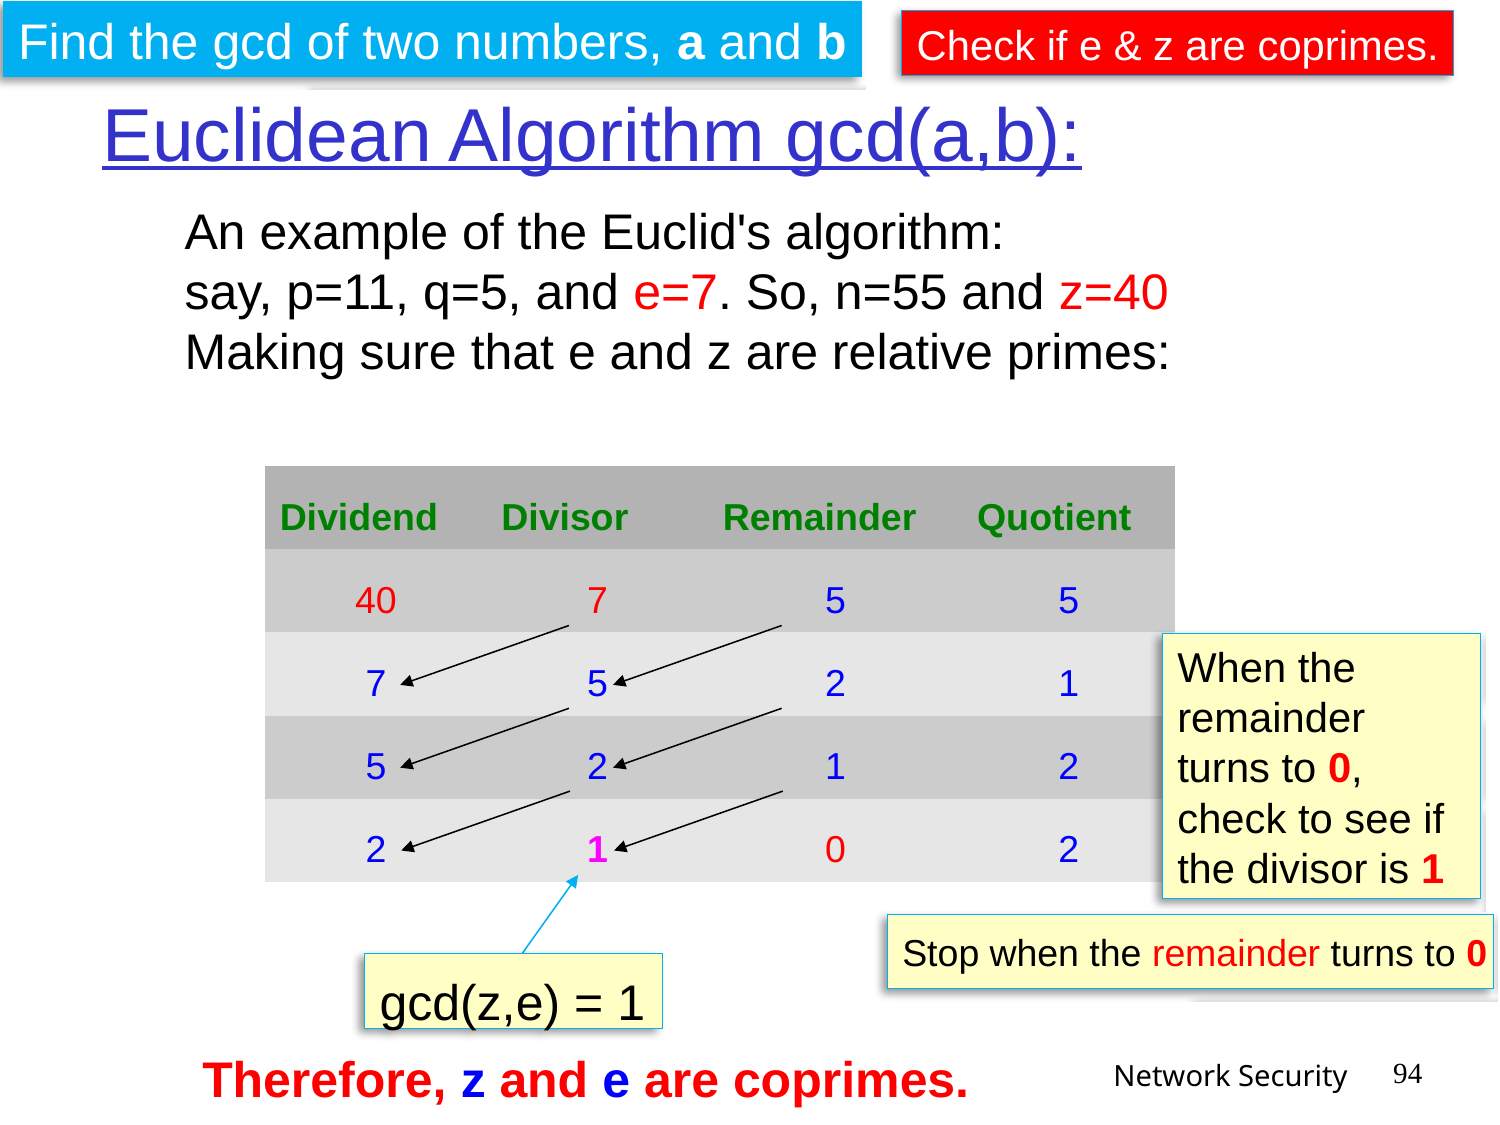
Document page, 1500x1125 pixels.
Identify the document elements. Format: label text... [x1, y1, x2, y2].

table_cell 1 [487, 799, 708, 882]
text_box [612, 625, 781, 687]
table_cell 2 [487, 716, 708, 799]
table_cell 0 [708, 799, 962, 882]
table_cell 1 [708, 716, 962, 799]
text_box An example of the Euclid's algorithm: say, p=11, q=5, and e=7. So, n=55 and z=40 Making sure that e and z are relative primes: [169, 192, 1187, 568]
text_box Therefore, z and e are coprimes. [187, 1030, 1019, 1115]
table_header Remainder [708, 466, 962, 549]
table_cell 5 [708, 549, 962, 632]
table_header Quotient [962, 466, 1175, 549]
text_box Find the gcd of two numbers, a and b [3, 1, 862, 77]
title Euclidean Algorithm gcd(a,b): [87, 37, 1453, 225]
text_box [612, 708, 781, 770]
text_box [400, 708, 569, 770]
table_header Dividend [265, 466, 487, 549]
text_box gcd(z,e) = 1 [364, 953, 663, 1029]
text_box Check if e & z are coprimes. [901, 10, 1454, 76]
table_cell 40 [265, 549, 487, 632]
text_box [614, 791, 783, 853]
table_header Divisor [487, 466, 708, 549]
text_box [401, 791, 570, 853]
table_cell 5 [962, 549, 1175, 632]
text_box When the remainder turns to 0, check to see if the divisor is 1 [1162, 633, 1481, 899]
table_cell 5 [487, 632, 708, 716]
table_cell 2 [265, 799, 487, 882]
table_cell 5 [265, 716, 487, 799]
table_cell 2 [708, 632, 962, 716]
text_box [523, 874, 579, 951]
table_cell 2 [962, 716, 1151, 799]
table_cell 1 [962, 632, 1157, 716]
table_cell 7 [265, 632, 487, 716]
table_cell 2 [962, 799, 1151, 882]
table_cell 7 [487, 549, 708, 632]
text_box [400, 625, 569, 687]
text_box Stop when the remainder turns to 0 [887, 914, 1494, 989]
